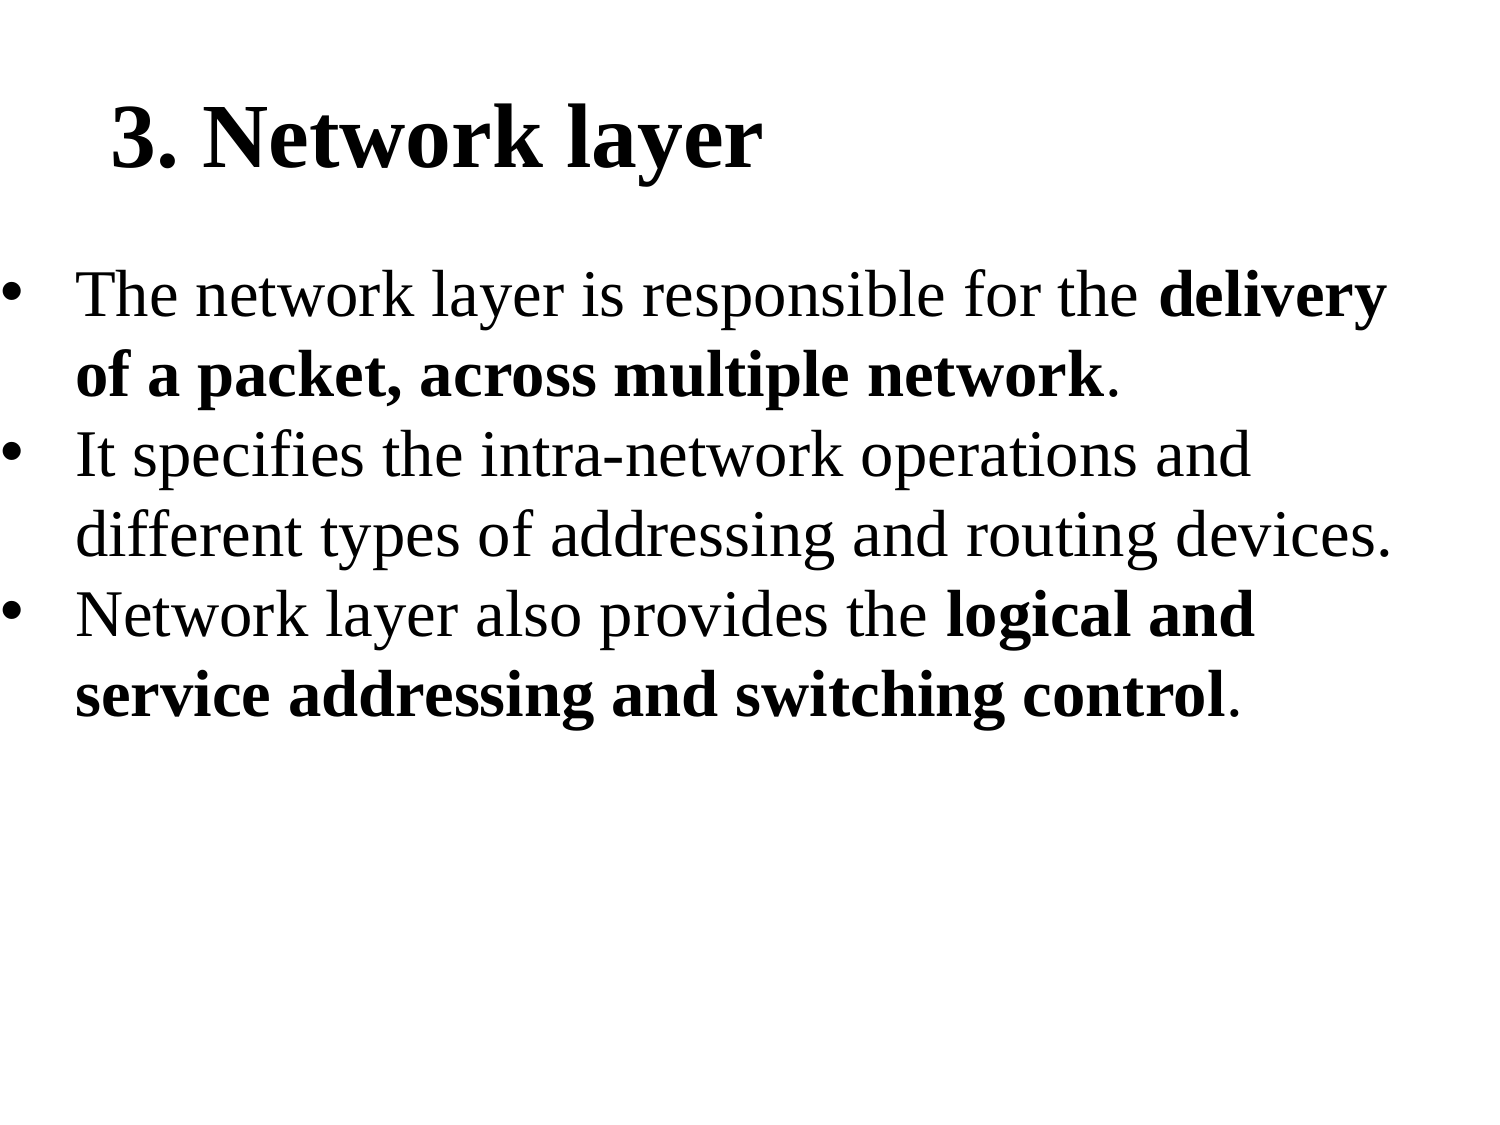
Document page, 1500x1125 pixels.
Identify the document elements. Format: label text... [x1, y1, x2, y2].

text_box 3. Network layer [110, 75, 1390, 190]
text_box The network layer is responsible for the delivery of a packet, across multiple network. It specifies the intra-network operations and different types of addressing and routing devices. Network layer also provides the logical and service addressing and switching control. [0, 249, 1413, 816]
